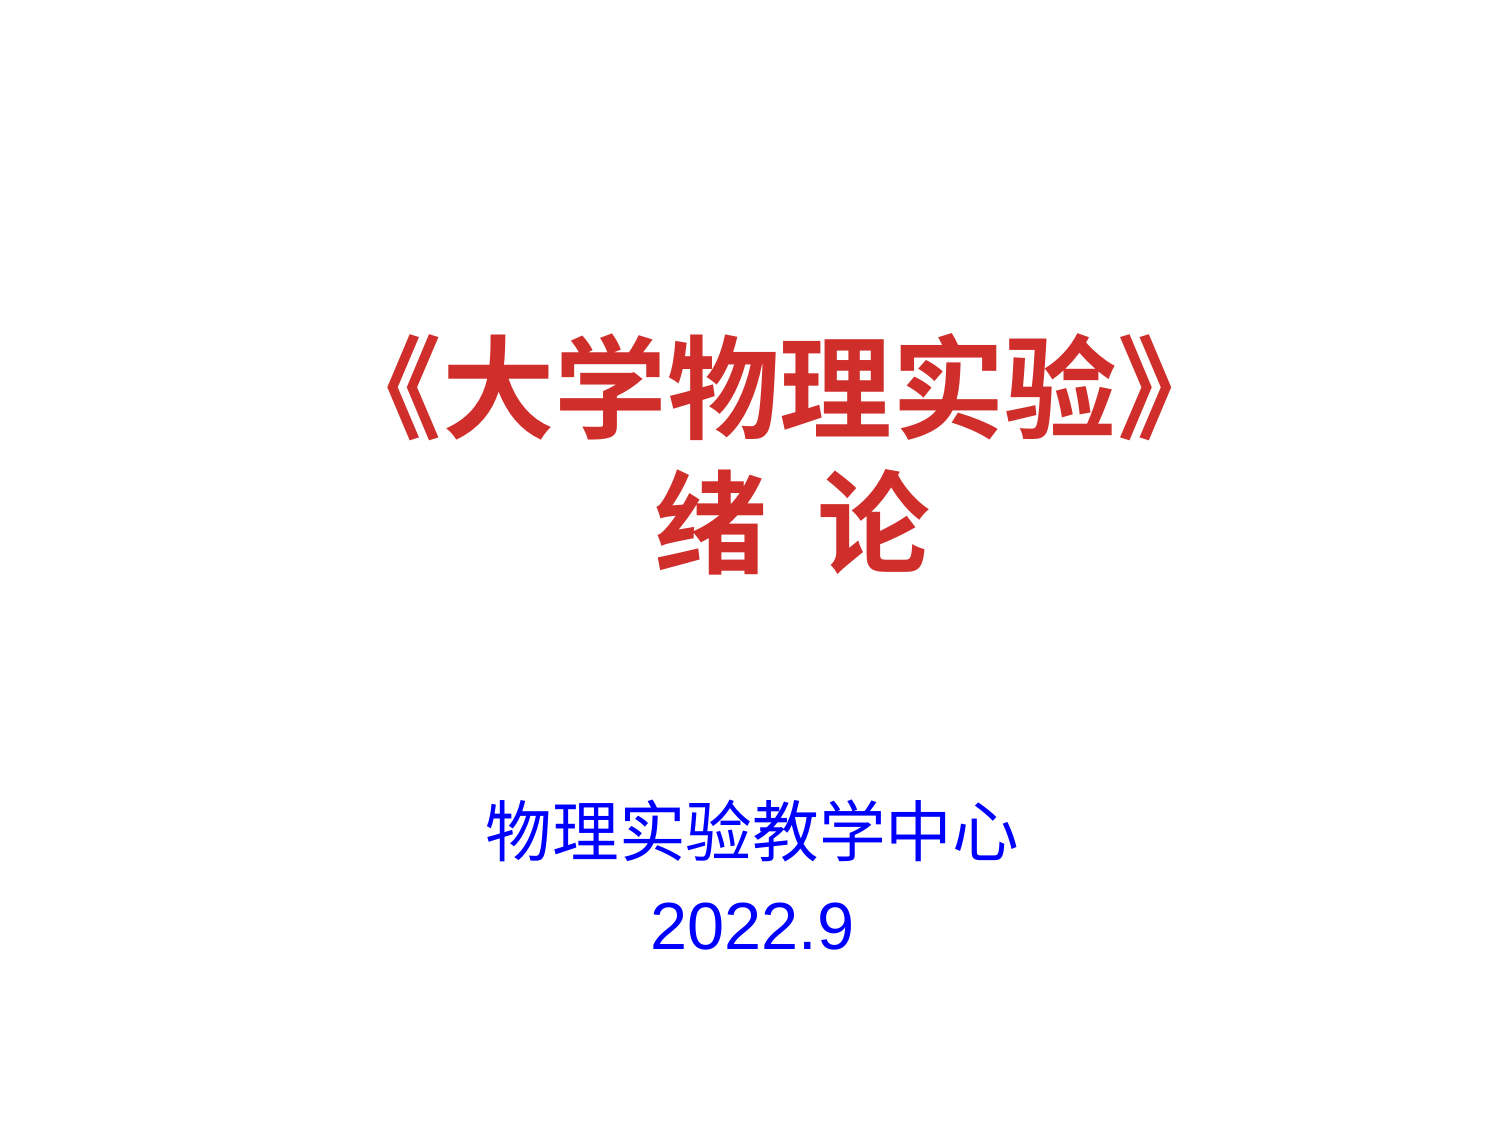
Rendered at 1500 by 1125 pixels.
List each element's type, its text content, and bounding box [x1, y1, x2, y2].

title 《大学物理实验》 绪 论 [159, 208, 1400, 563]
subtitle 物理实验教学中心 2022.9 [230, 688, 1275, 976]
